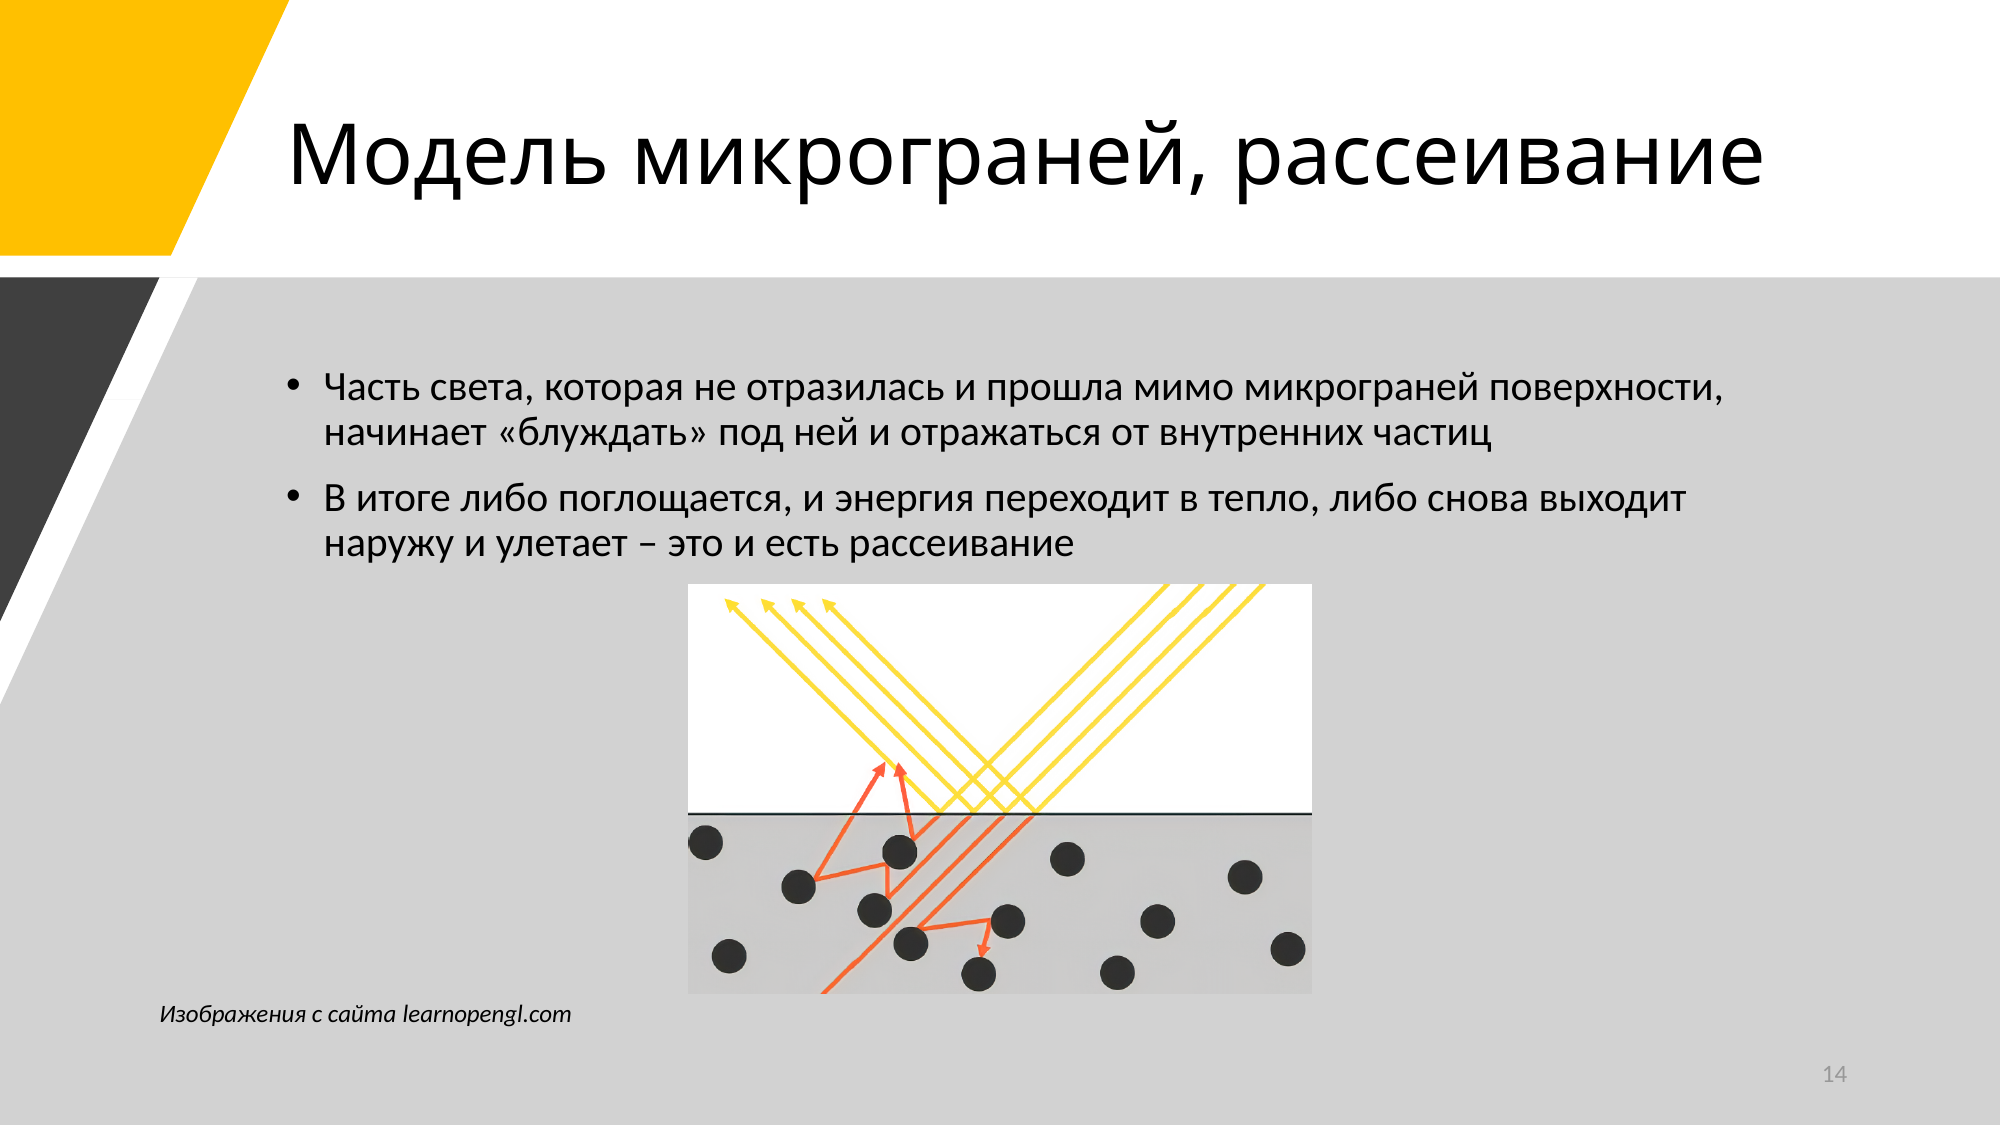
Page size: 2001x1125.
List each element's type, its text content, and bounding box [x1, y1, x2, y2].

text_box [0, 276, 162, 622]
text_box [0, 276, 2000, 1125]
text_box Изображения с сайта learnopengl.com [144, 989, 898, 1035]
list Часть света, которая не отразилась и прошла мимо микрограней поверхности, начинает «блуждать» под ней и отражаться от внутренних частиц В итоге либо поглощается, и энергия переходит в тепло, либо снова выходит наружу и улетает – это и есть рассеивание [271, 356, 1808, 1013]
picture [688, 584, 1312, 994]
title Модель микрограней, рассеивание [271, 60, 1808, 255]
slide_number 14 [1412, 1042, 1863, 1103]
text_box [0, 0, 291, 257]
